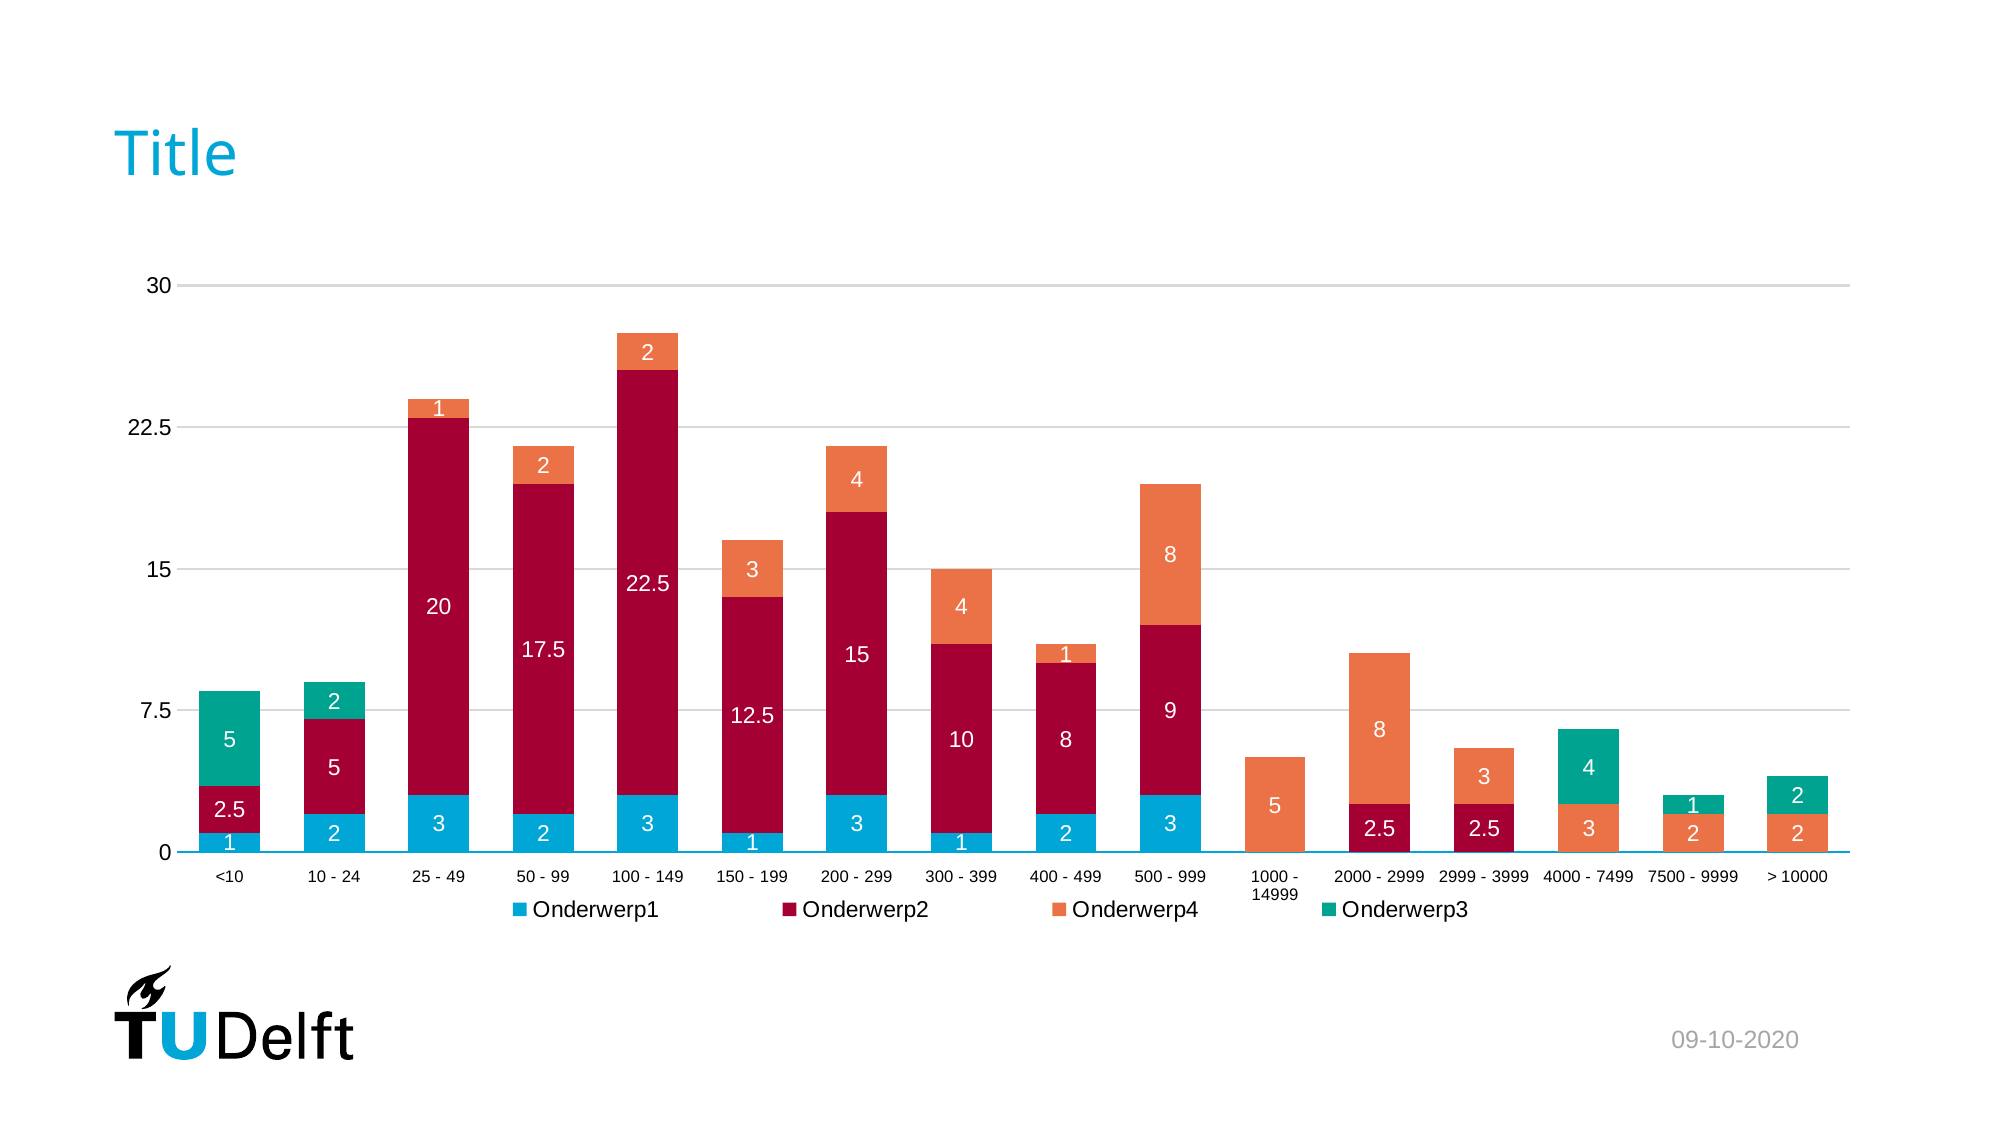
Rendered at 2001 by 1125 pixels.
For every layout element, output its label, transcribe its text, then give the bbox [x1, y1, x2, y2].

text_box 09-10-2020 [1605, 1023, 1800, 1054]
title Title [114, 121, 1886, 203]
chart [107, 267, 1860, 934]
